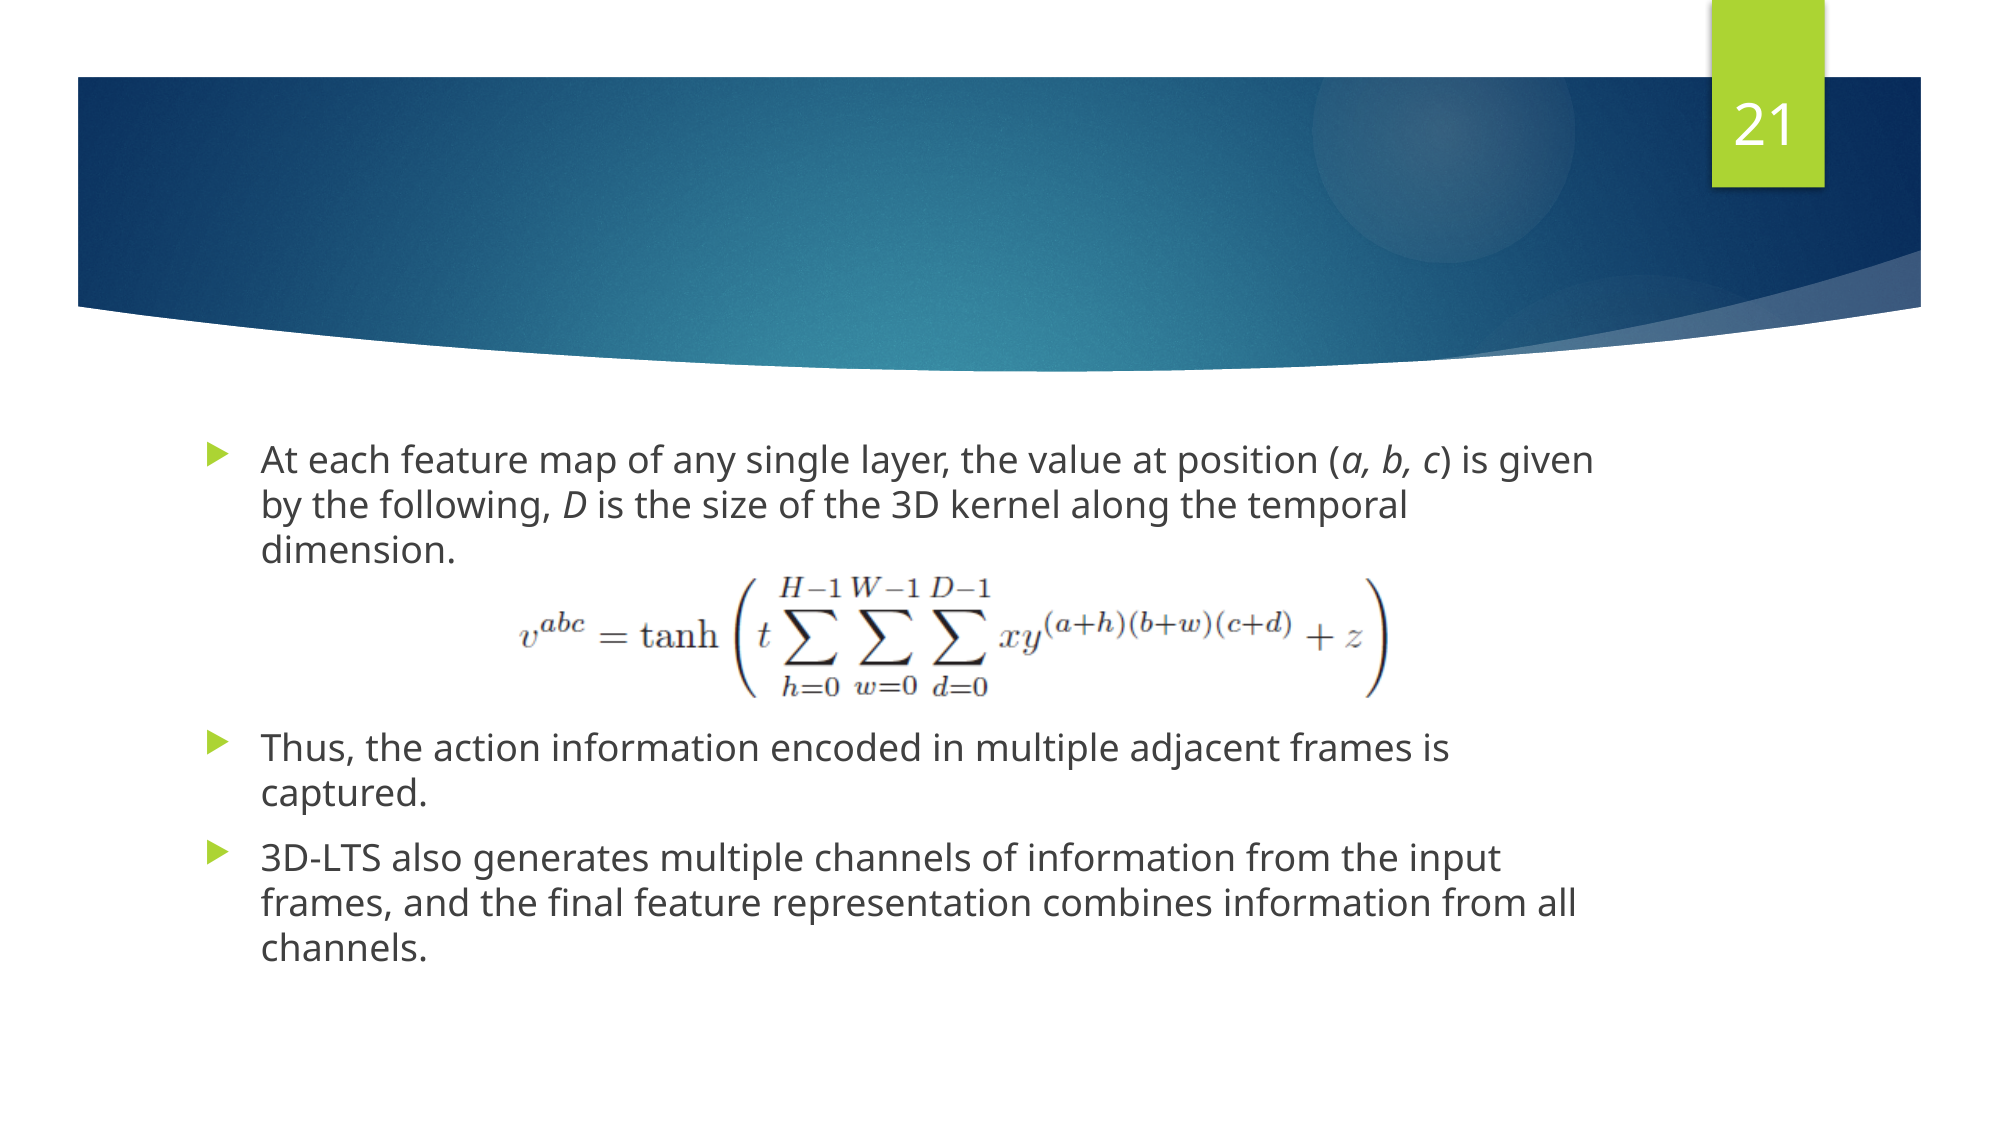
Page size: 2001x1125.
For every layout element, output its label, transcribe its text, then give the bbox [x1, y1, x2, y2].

picture [471, 529, 1402, 720]
slide_number 21 [1698, 48, 1836, 175]
list At each feature map of any single layer, the value at position (a, b, c) is given by the following, D is the size of the 3D kernel along the temporal dimension. Thus, the action information encoded in multiple adjacent frames is captured. 3D-LTS also generates multiple channels of information from the input frames, and the final feature representation combines information from all channels. [189, 428, 1627, 989]
